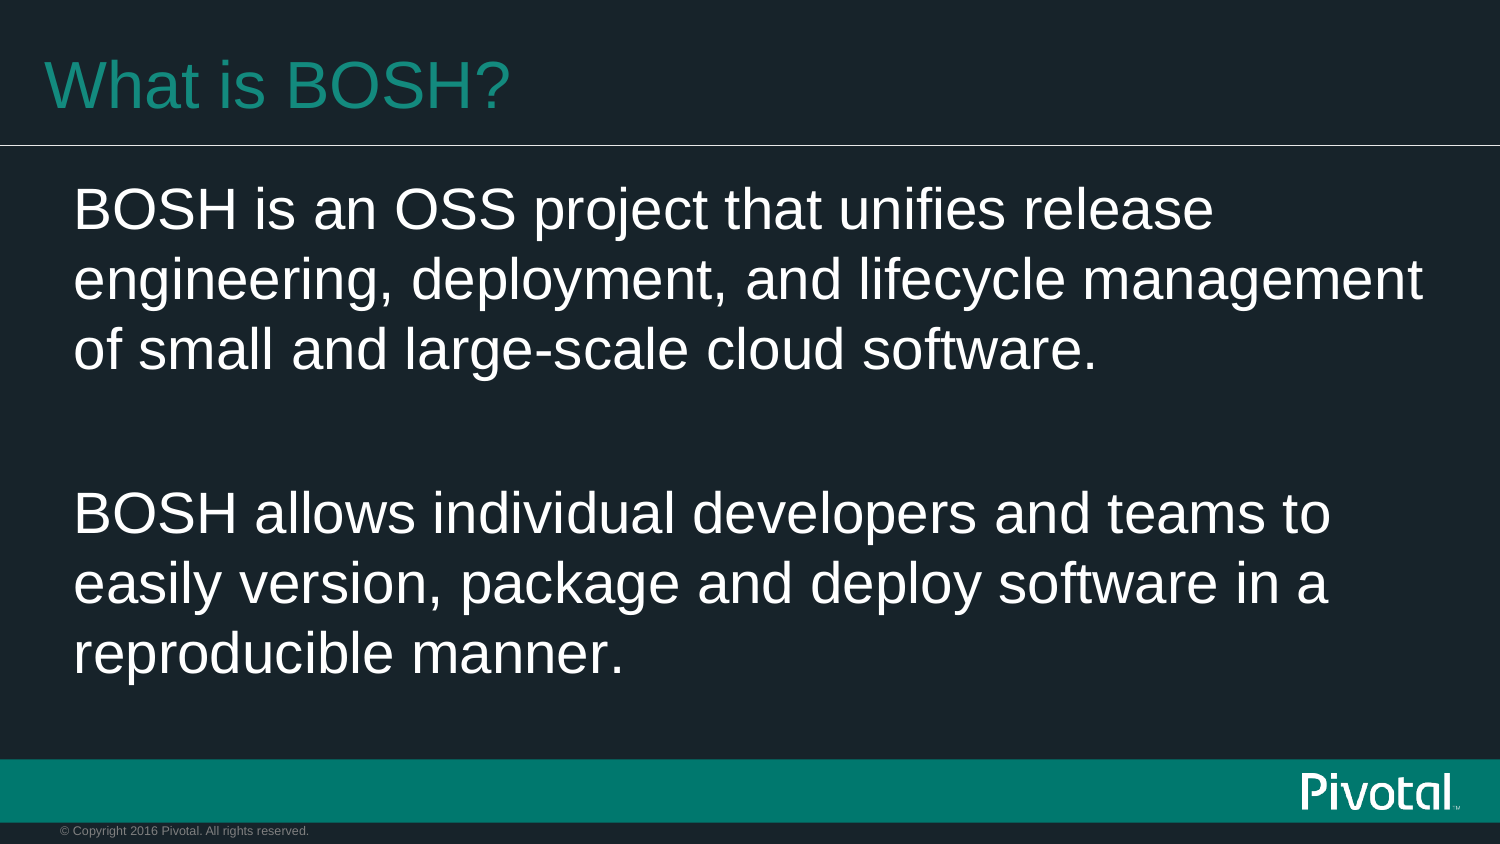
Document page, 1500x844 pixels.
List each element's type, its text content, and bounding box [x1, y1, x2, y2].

title What is BOSH? [29, 52, 1459, 113]
picture [1302, 773, 1460, 810]
list BOSH is an OSS project that unifies release engineering, deployment, and lifecycle management of small and large-scale cloud software. BOSH allows individual developers and teams to easily version, package and deploy software in a reproducible manner. [29, 156, 1459, 731]
